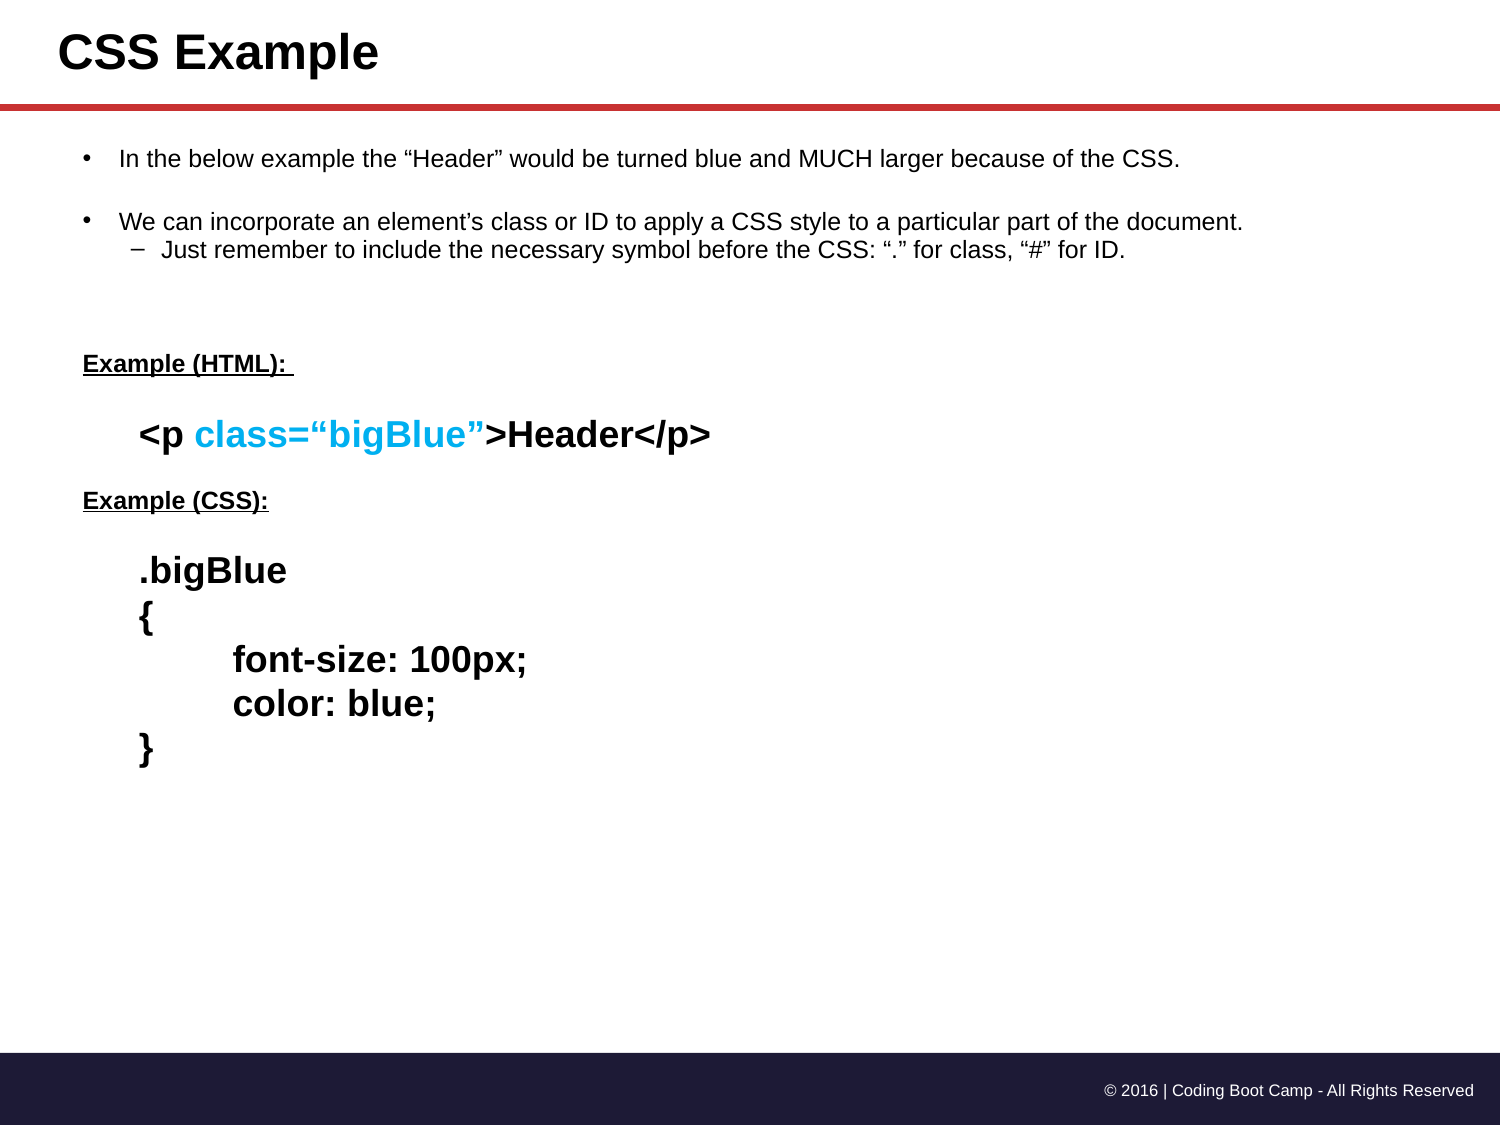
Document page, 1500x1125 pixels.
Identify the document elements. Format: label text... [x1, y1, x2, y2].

title CSS Example [49, 0, 948, 108]
text_box In the below example the “Header” would be turned blue and MUCH larger because of the CSS. We can incorporate an element’s class or ID to apply a CSS style to a particular part of the document. Just remember to include the necessary symbol before the CSS: “.” for class, “#” for ID. Example (HTML): <p class=“bigBlue”>Header</p> Example (CSS): .bigBlue { font-size: 100px; color: blue; } [74, 141, 1413, 840]
